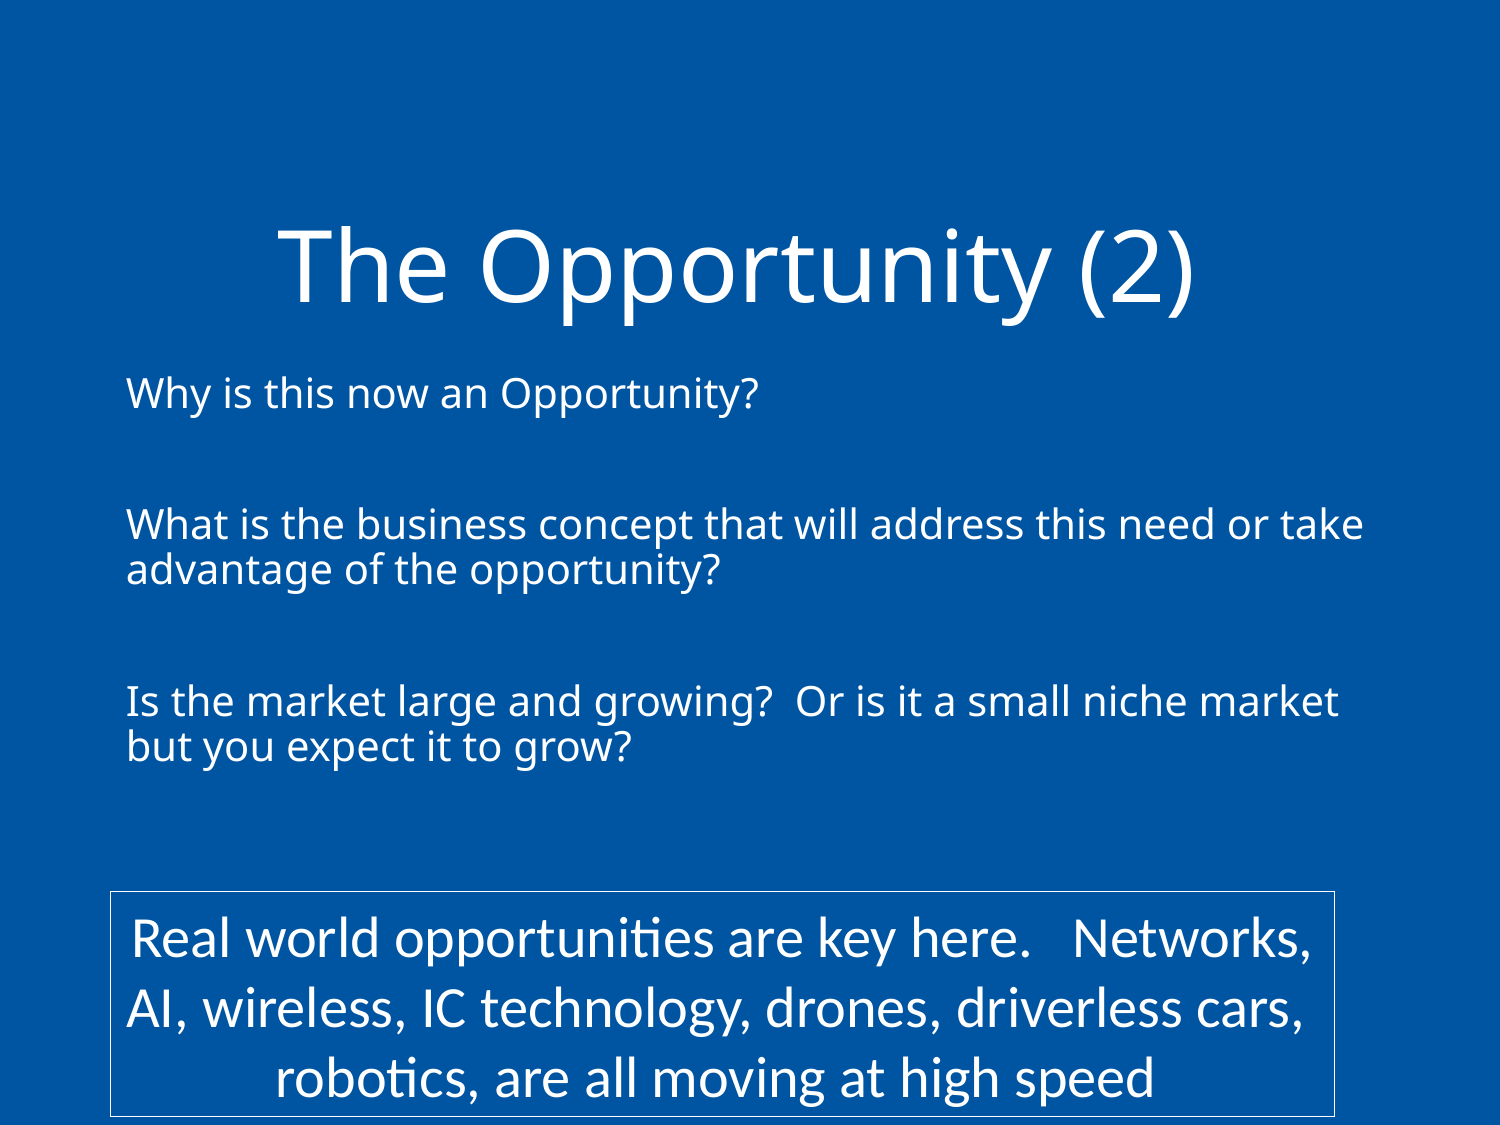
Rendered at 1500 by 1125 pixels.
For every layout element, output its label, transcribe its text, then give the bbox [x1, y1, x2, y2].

text_box Real world opportunities are key here. Networks, AI, wireless, IC technology, drones, driverless cars, robotics, are all moving at high speed [110, 891, 1335, 1117]
title The Opportunity (2) [103, 197, 1397, 343]
list Why is this now an Opportunity? What is the business concept that will address this need or take advantage of the opportunity? Is the market large and growing? Or is it a small niche market but you expect it to grow? [110, 364, 1405, 823]
